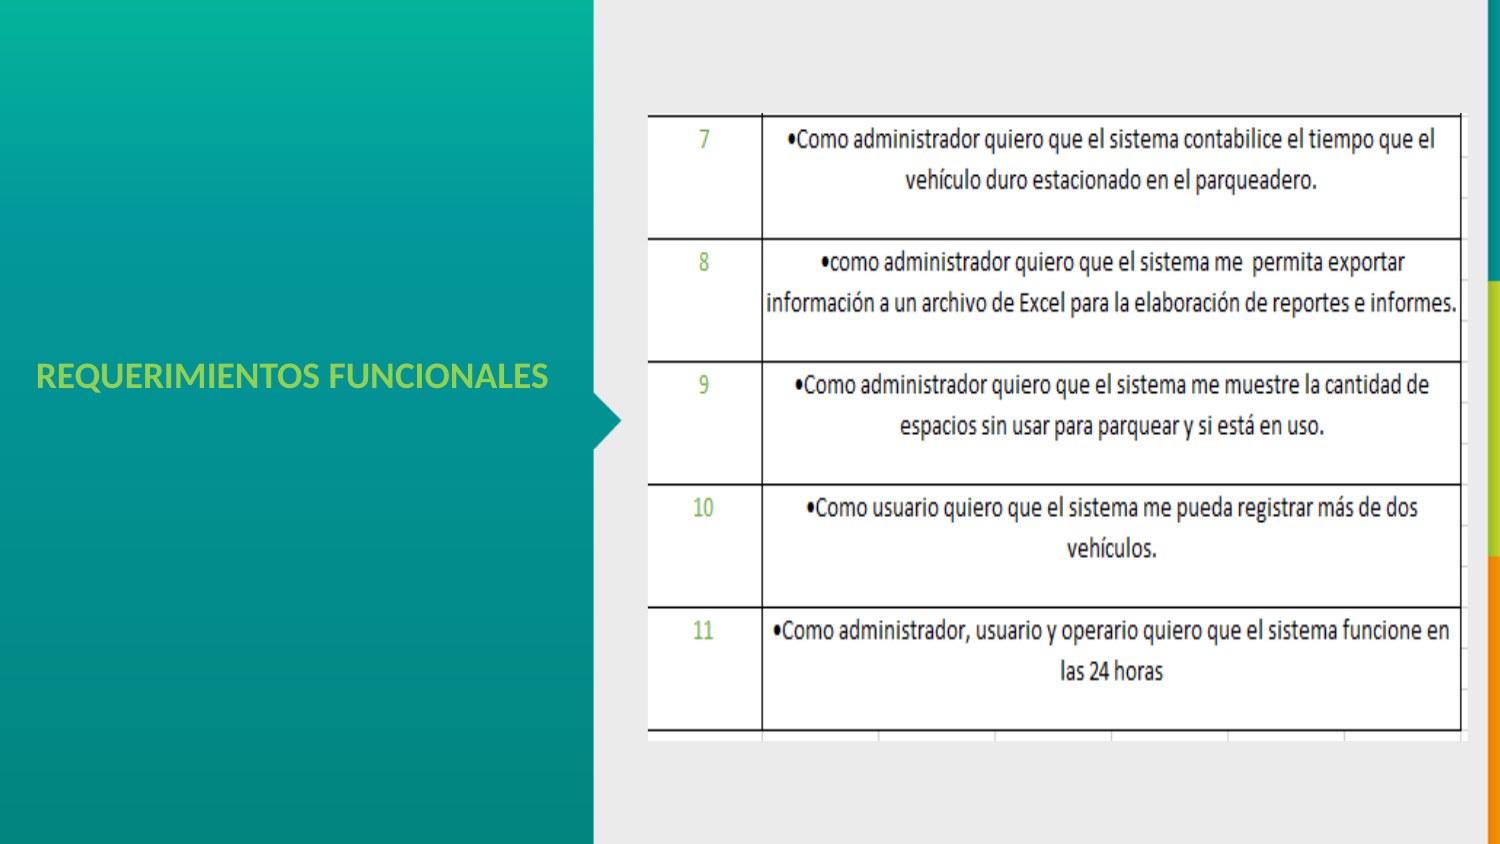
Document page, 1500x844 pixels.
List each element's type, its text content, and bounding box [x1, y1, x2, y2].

picture [0, 0, 1500, 844]
text_box REQUERIMIENTOS FUNCIONALES [21, 343, 573, 404]
